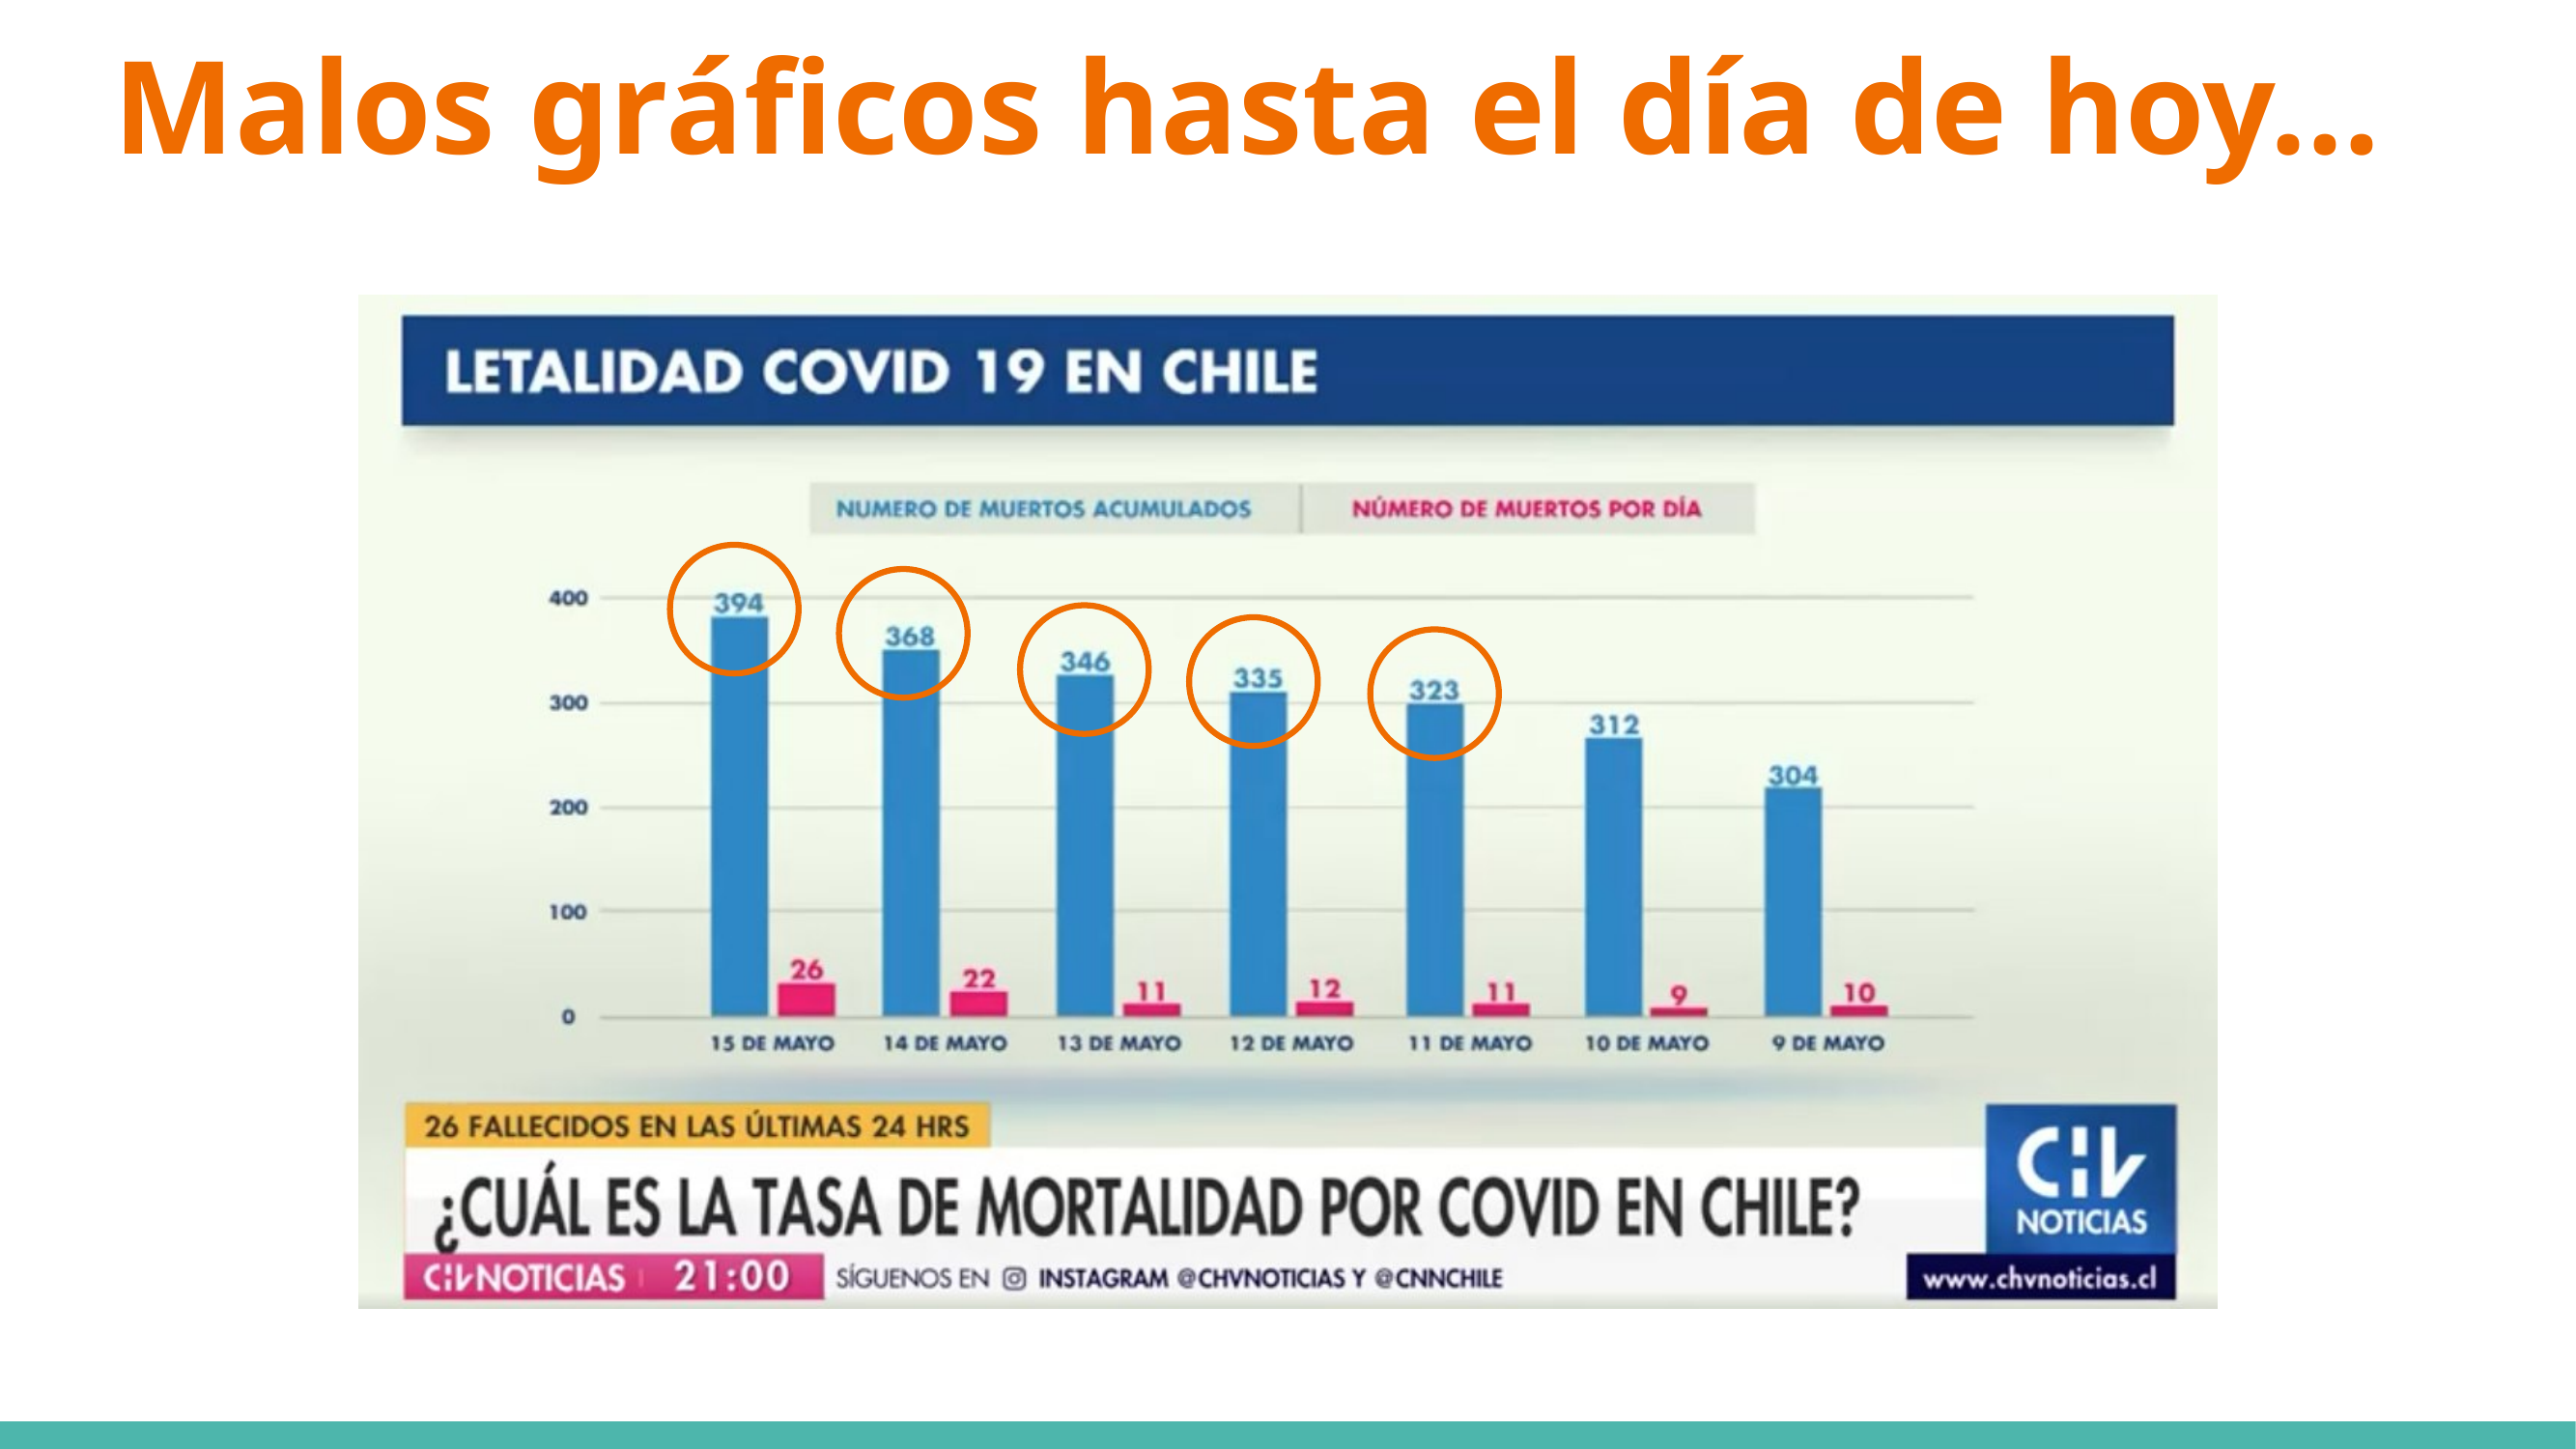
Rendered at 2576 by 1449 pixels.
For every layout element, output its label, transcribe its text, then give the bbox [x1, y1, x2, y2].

title Malos gráficos hasta el día de hoy... [87, 0, 2488, 200]
picture [358, 295, 2218, 1309]
